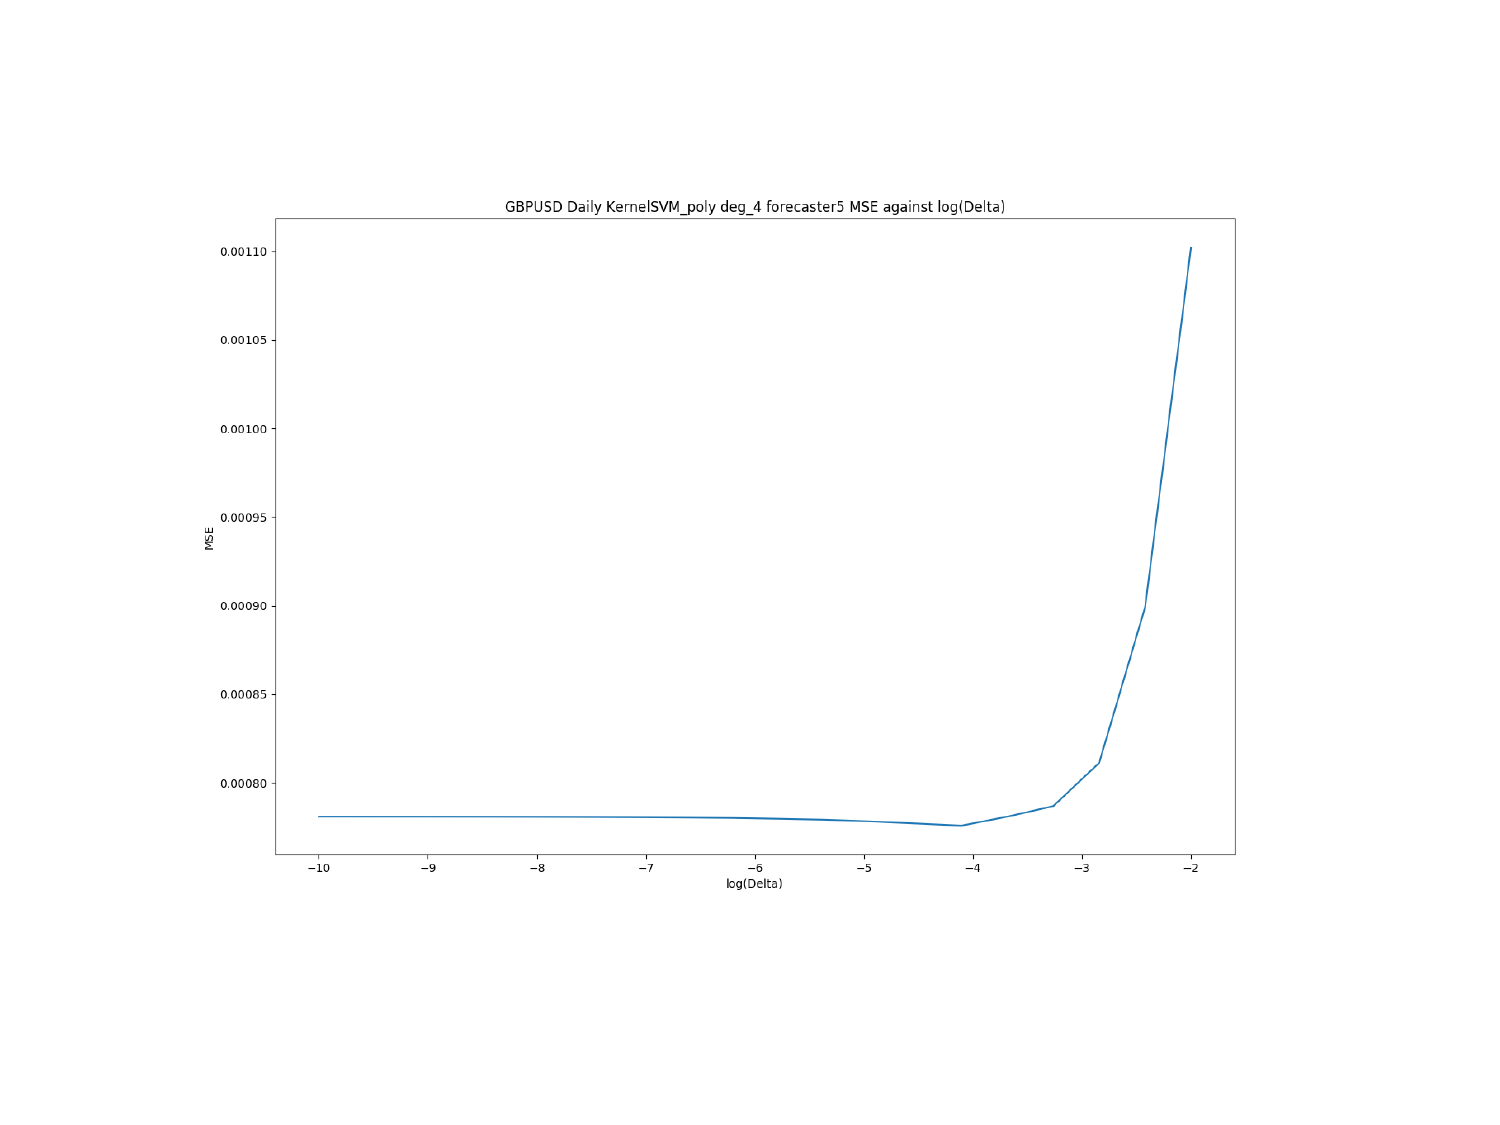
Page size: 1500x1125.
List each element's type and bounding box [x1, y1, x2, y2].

picture [119, 119, 1358, 946]
